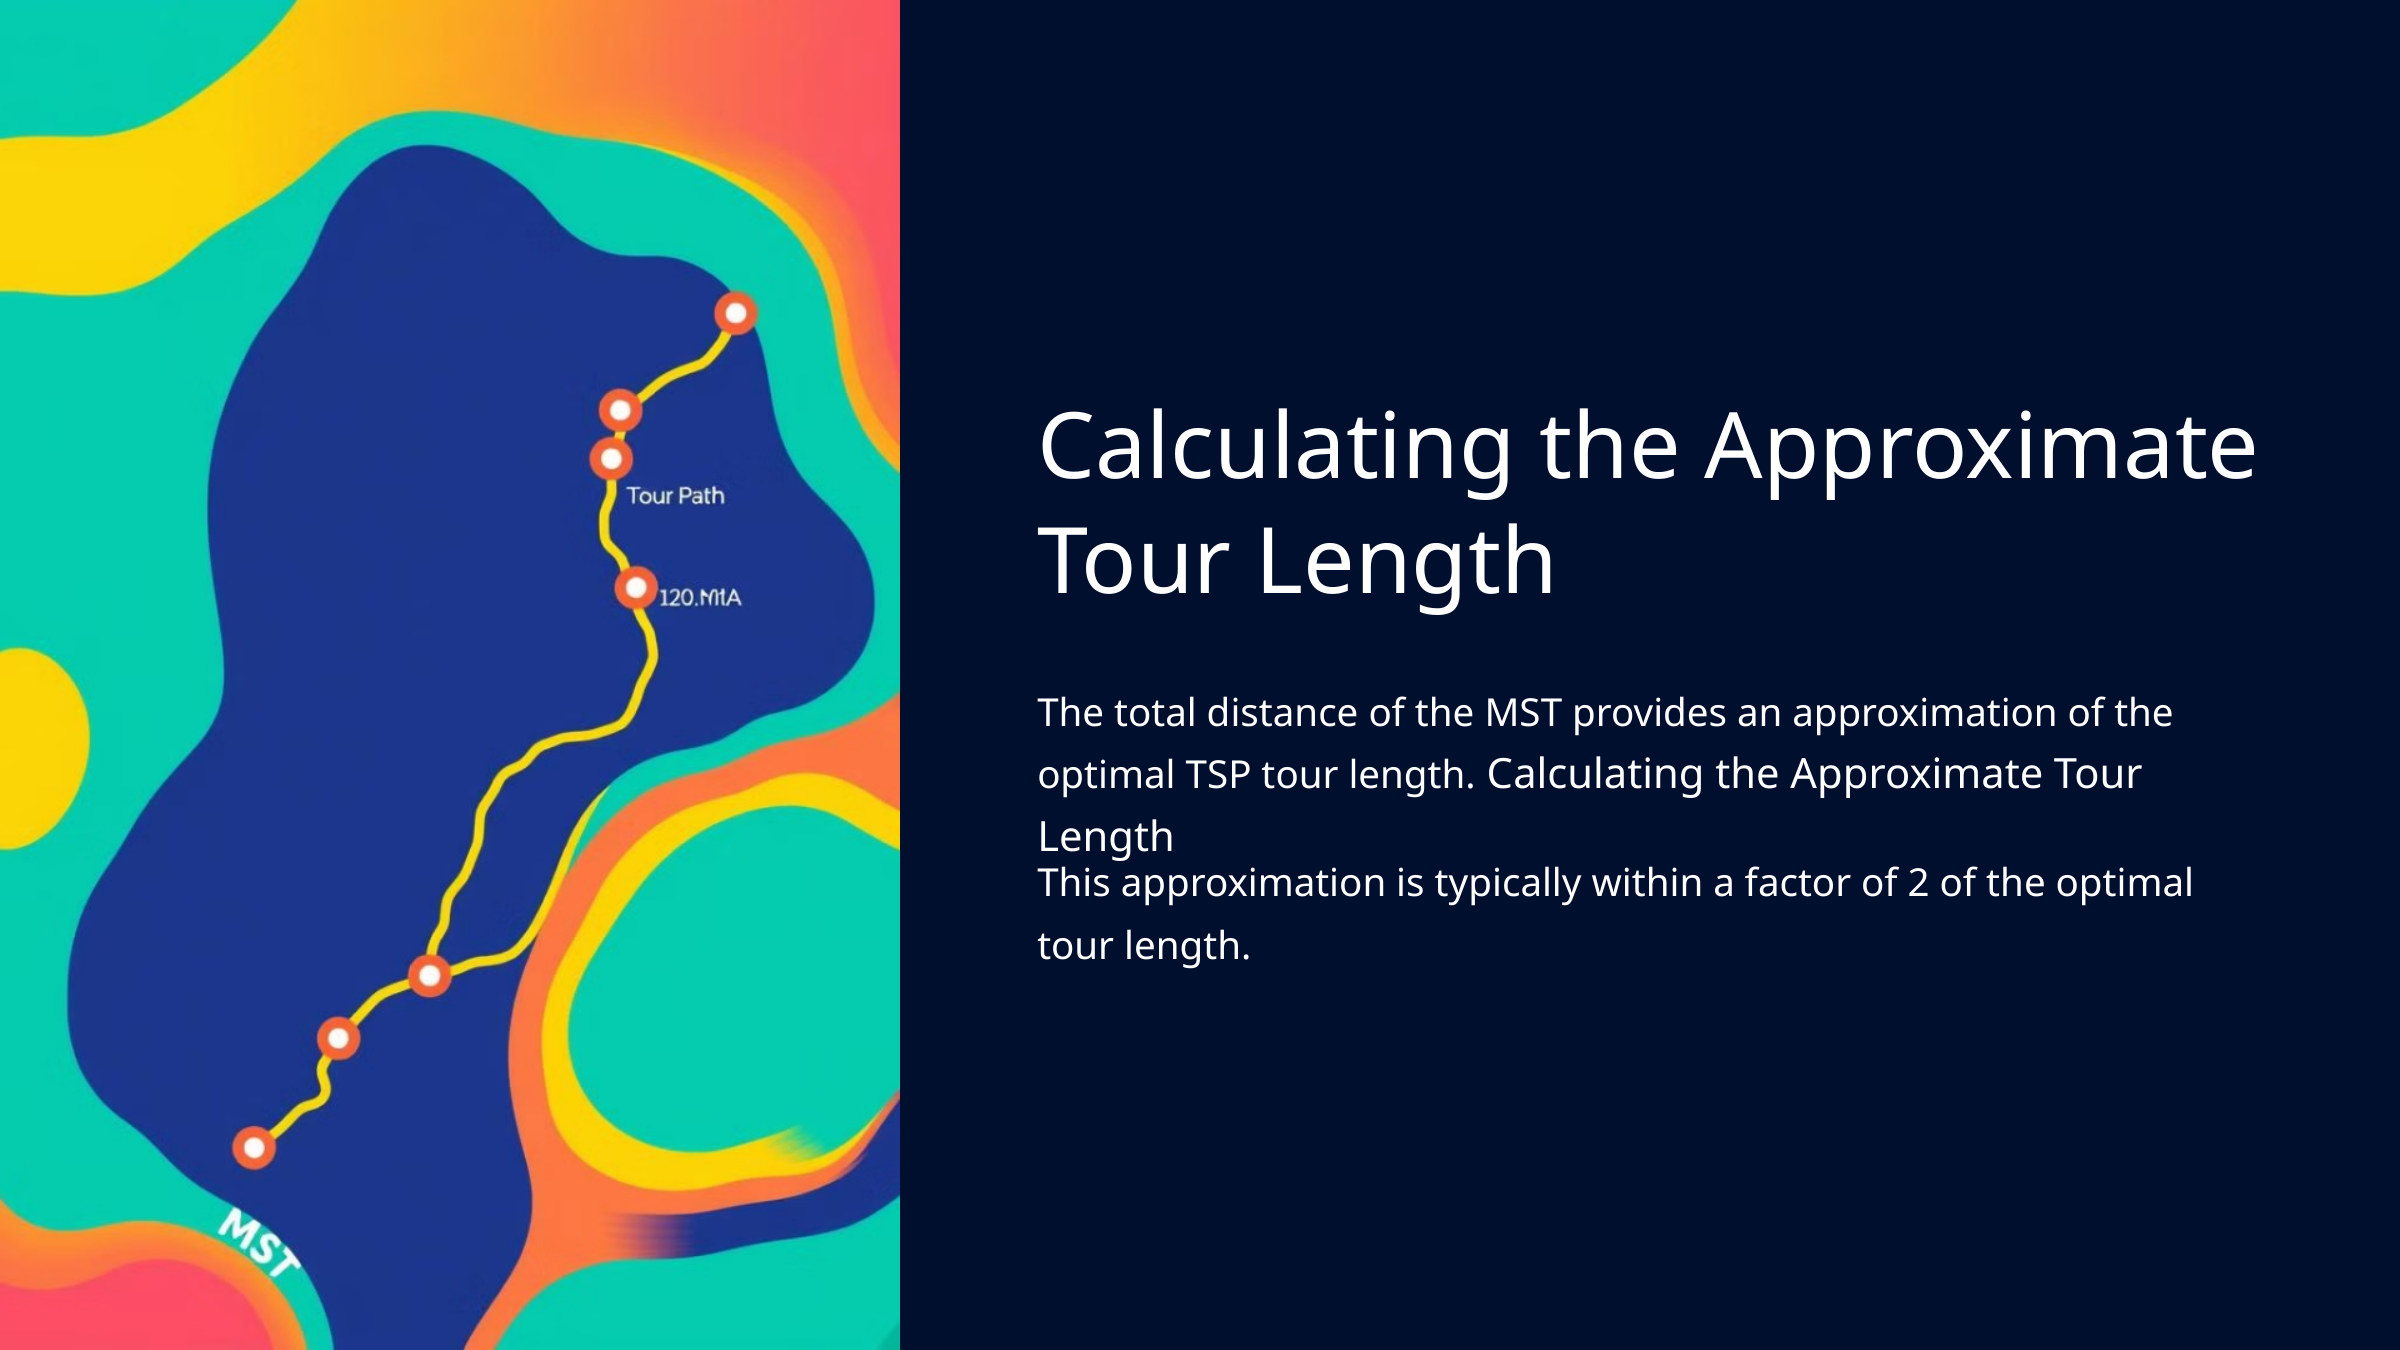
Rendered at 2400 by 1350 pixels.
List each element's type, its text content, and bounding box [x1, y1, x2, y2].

text_box This approximation is typically within a factor of 2 of the optimal tour length. [1037, 841, 2263, 968]
text_box Calculating the Approximate Tour Length [1037, 382, 2263, 614]
text_box The total distance of the MST provides an approximation of the optimal TSP tour length. Calculating the Approximate Tour Length [1037, 672, 2263, 798]
picture [0, 0, 900, 1350]
